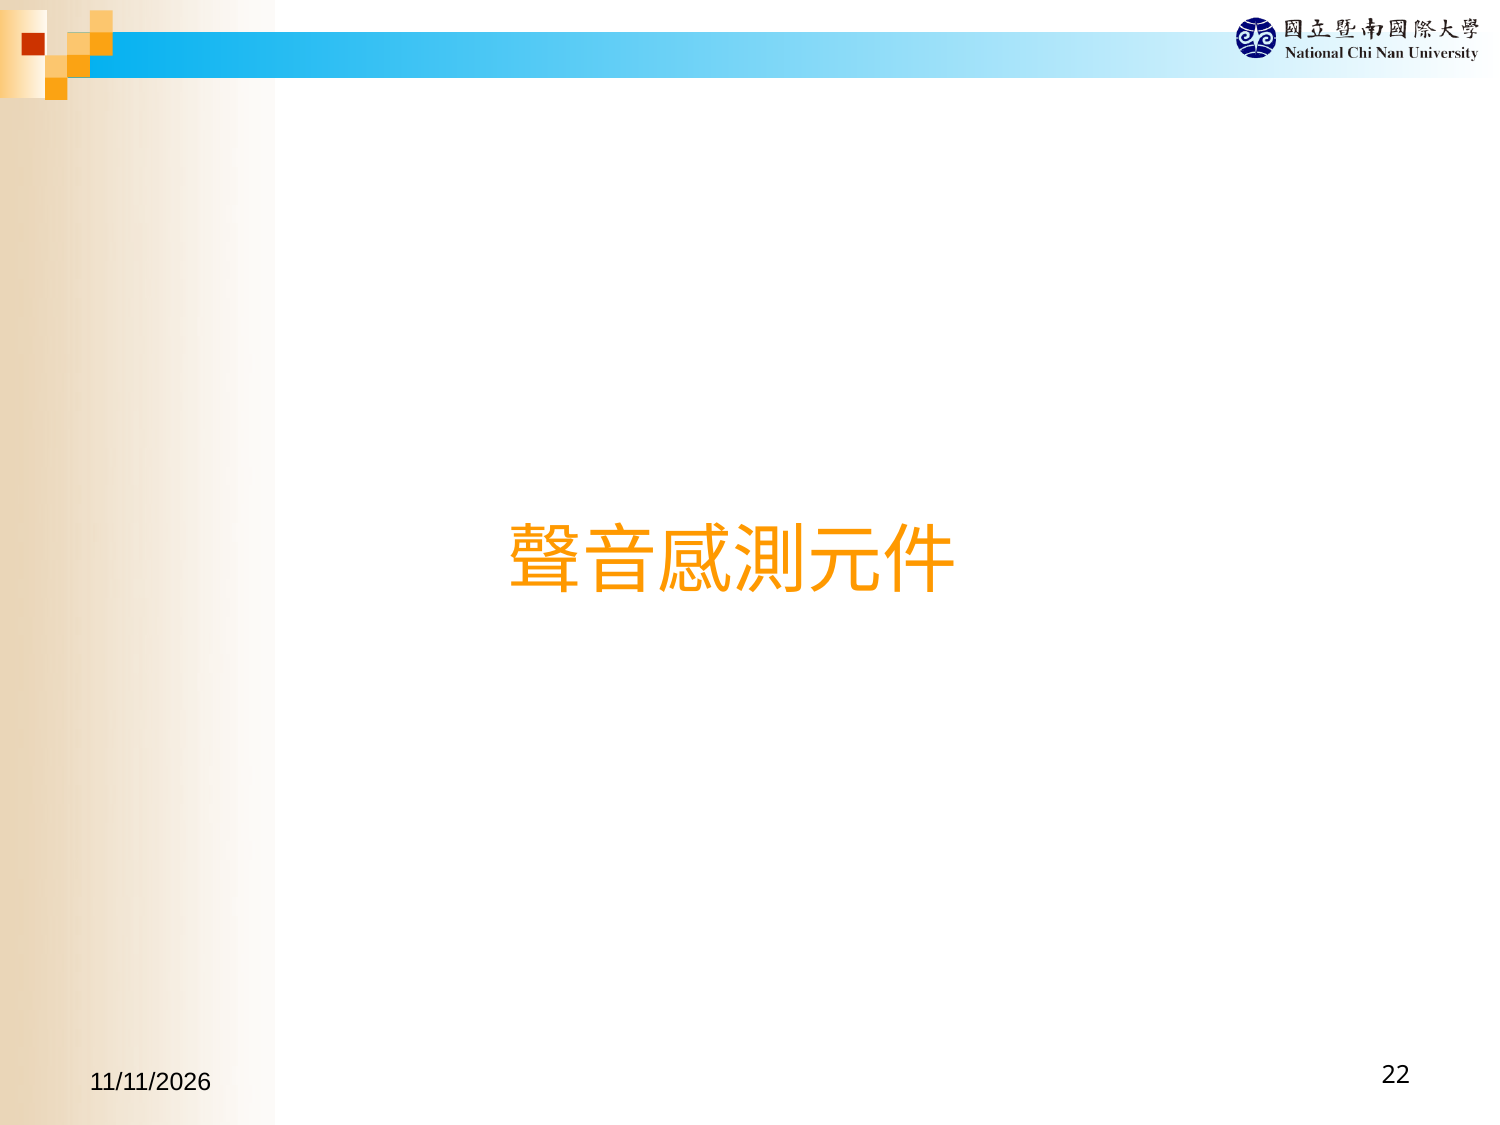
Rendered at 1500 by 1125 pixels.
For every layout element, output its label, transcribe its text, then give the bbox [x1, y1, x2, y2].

picture [1234, 10, 1485, 67]
text_box 22 [1074, 1024, 1425, 1100]
title 聲音感測元件 [214, 444, 1252, 670]
text_box 2017/9/30 [75, 1024, 425, 1103]
